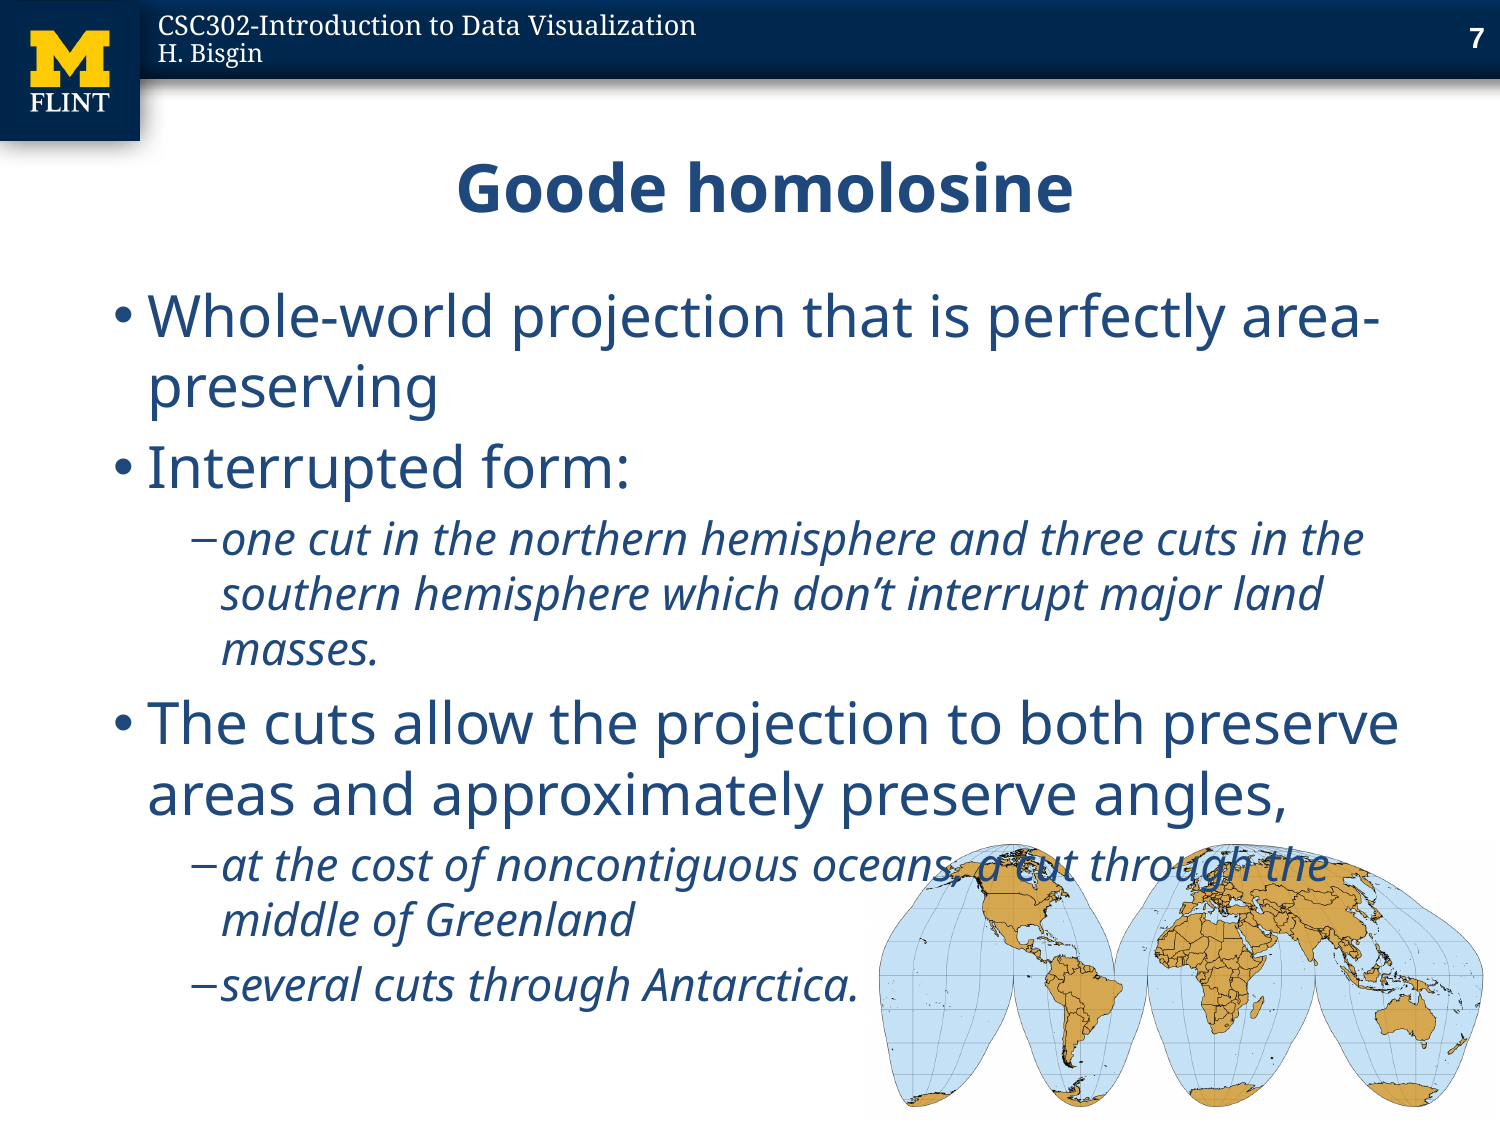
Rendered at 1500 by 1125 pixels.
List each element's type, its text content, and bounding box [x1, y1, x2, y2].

title Goode homolosine [73, 109, 1457, 263]
list Whole-world projection that is perfectly area-preserving Interrupted form: one cut in the northern hemisphere and three cuts in the southern hemisphere which don’t interrupt major land masses. The cuts allow the projection to both preserve areas and approximately preserve angles, at the cost of noncontiguous oceans, a cut through the middle of Greenland several cuts through Antarctica. [75, 269, 1425, 990]
picture [0, 0, 1500, 1122]
slide_number 7 [1149, 6, 1500, 67]
